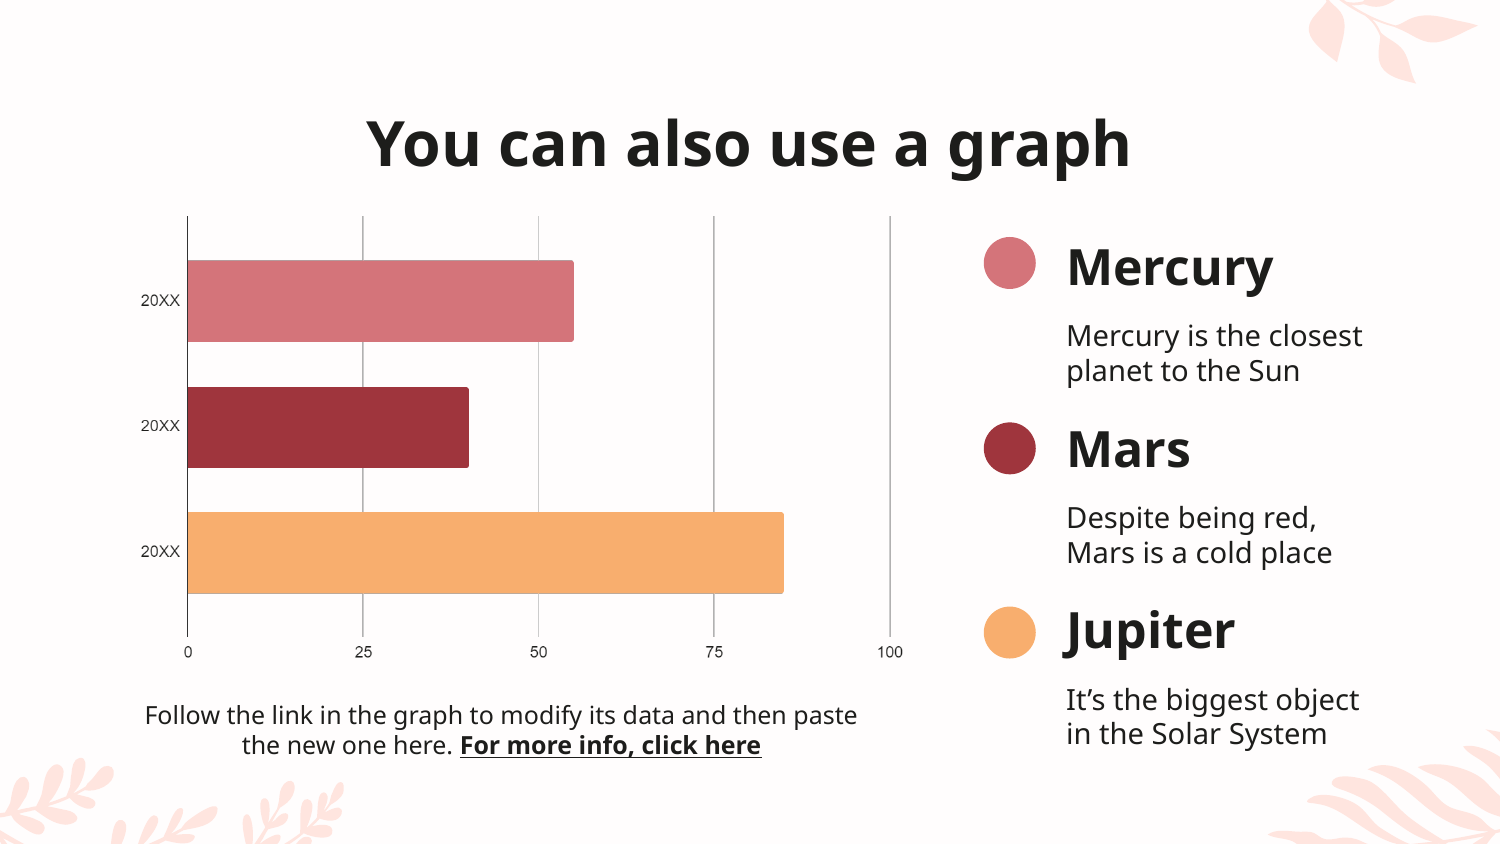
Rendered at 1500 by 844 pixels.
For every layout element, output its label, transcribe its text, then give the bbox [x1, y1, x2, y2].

text_box It’s the biggest object in the Solar System [1051, 665, 1382, 748]
text_box Follow the link in the graph to modify its data and then paste the new one here. For more info, click here [118, 694, 885, 761]
title You can also use a graph [118, 88, 1382, 167]
text_box Mercury [1051, 240, 1381, 311]
text_box [983, 236, 1036, 289]
picture [116, 191, 915, 685]
text_box [983, 606, 1036, 659]
text_box Despite being red, Mars is a cold place [1051, 484, 1382, 567]
text_box Mars [1051, 421, 1381, 493]
text_box Jupiter [1051, 603, 1381, 674]
text_box [983, 422, 1036, 475]
text_box Mercury is the closest planet to the Sun [1051, 302, 1382, 385]
